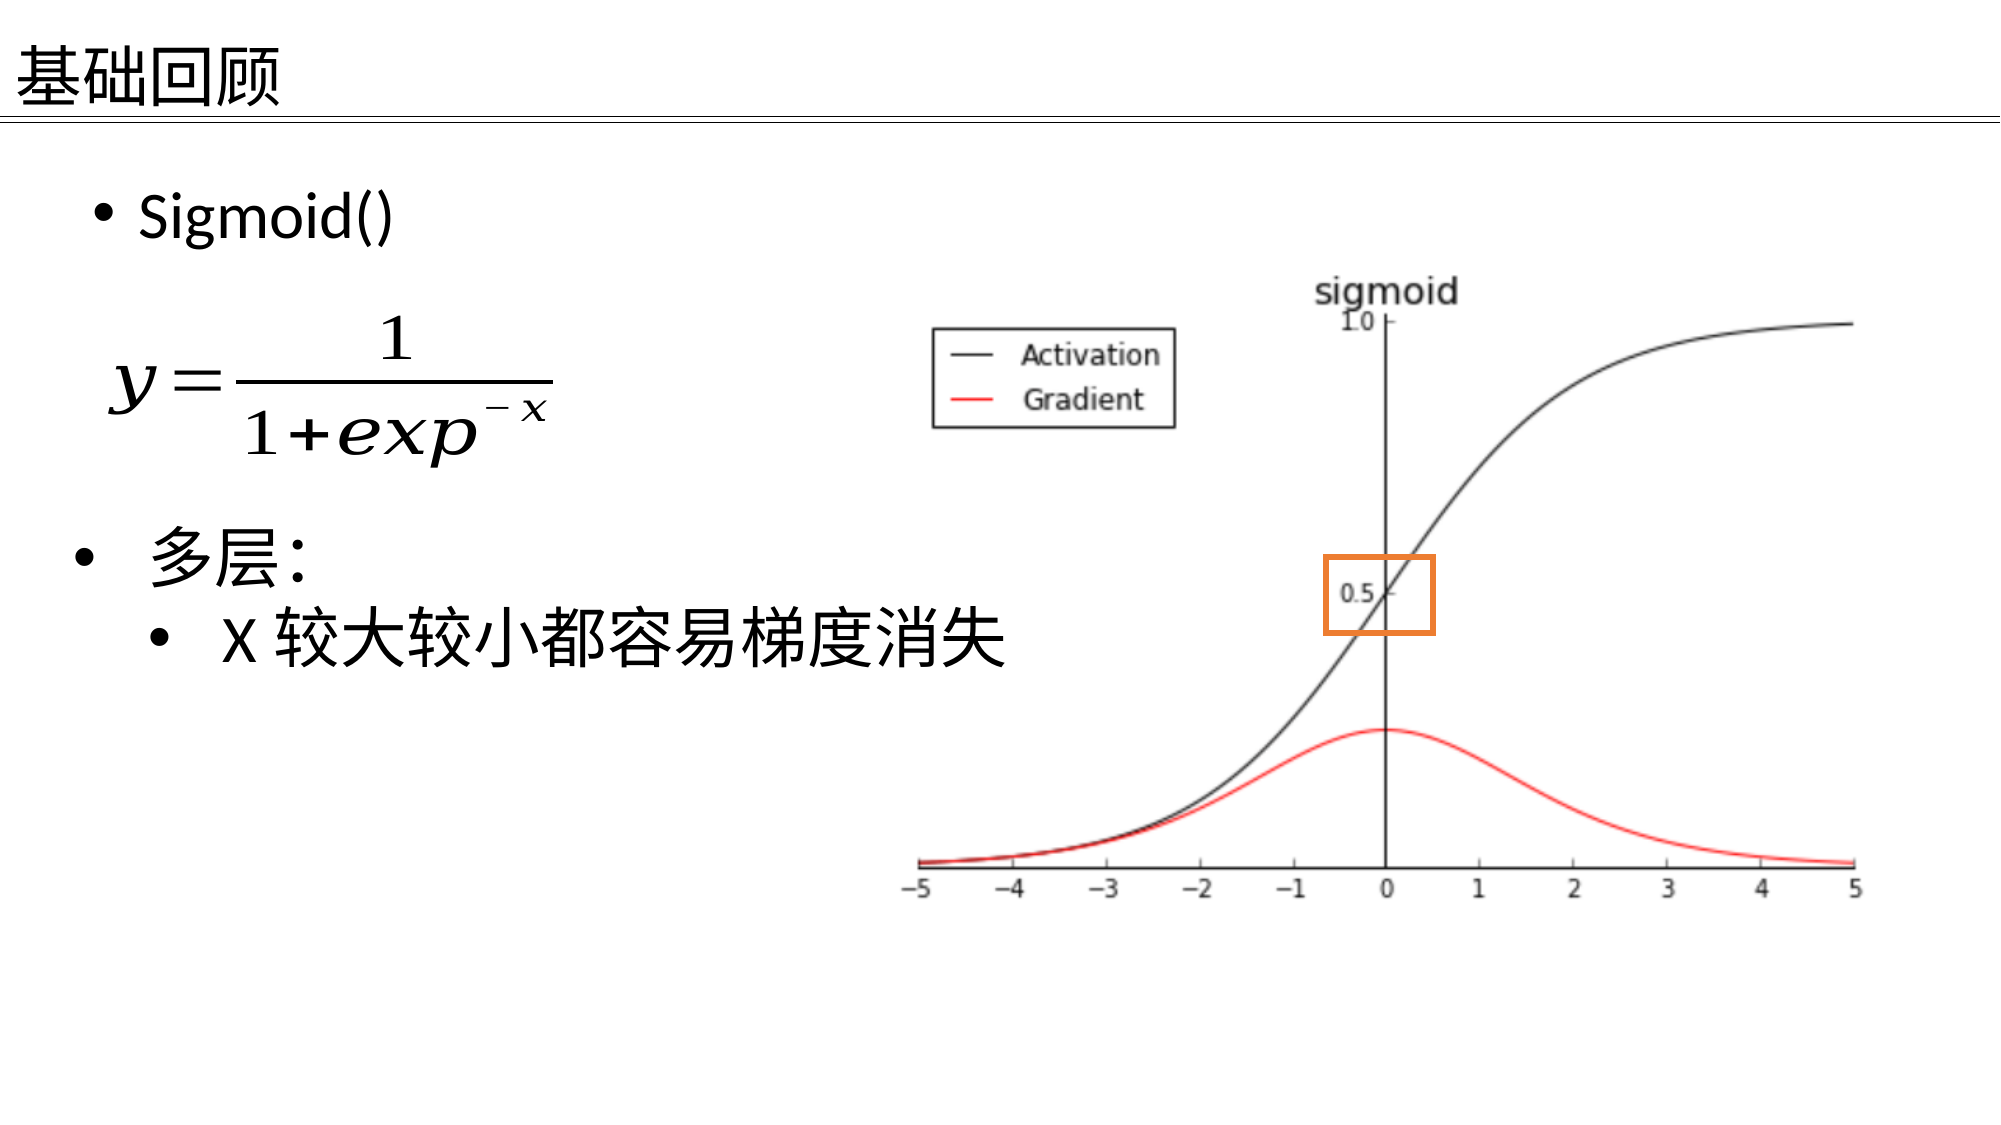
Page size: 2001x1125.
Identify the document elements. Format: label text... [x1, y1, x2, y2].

text_box 基础回顾 [0, 26, 298, 116]
text_box 多层： X较大较小都容易梯度消失 [58, 508, 869, 684]
picture [869, 260, 1905, 930]
text_box 基础回顾 [0, 117, 298, 122]
text_box Sigmoid() [2, 164, 411, 260]
